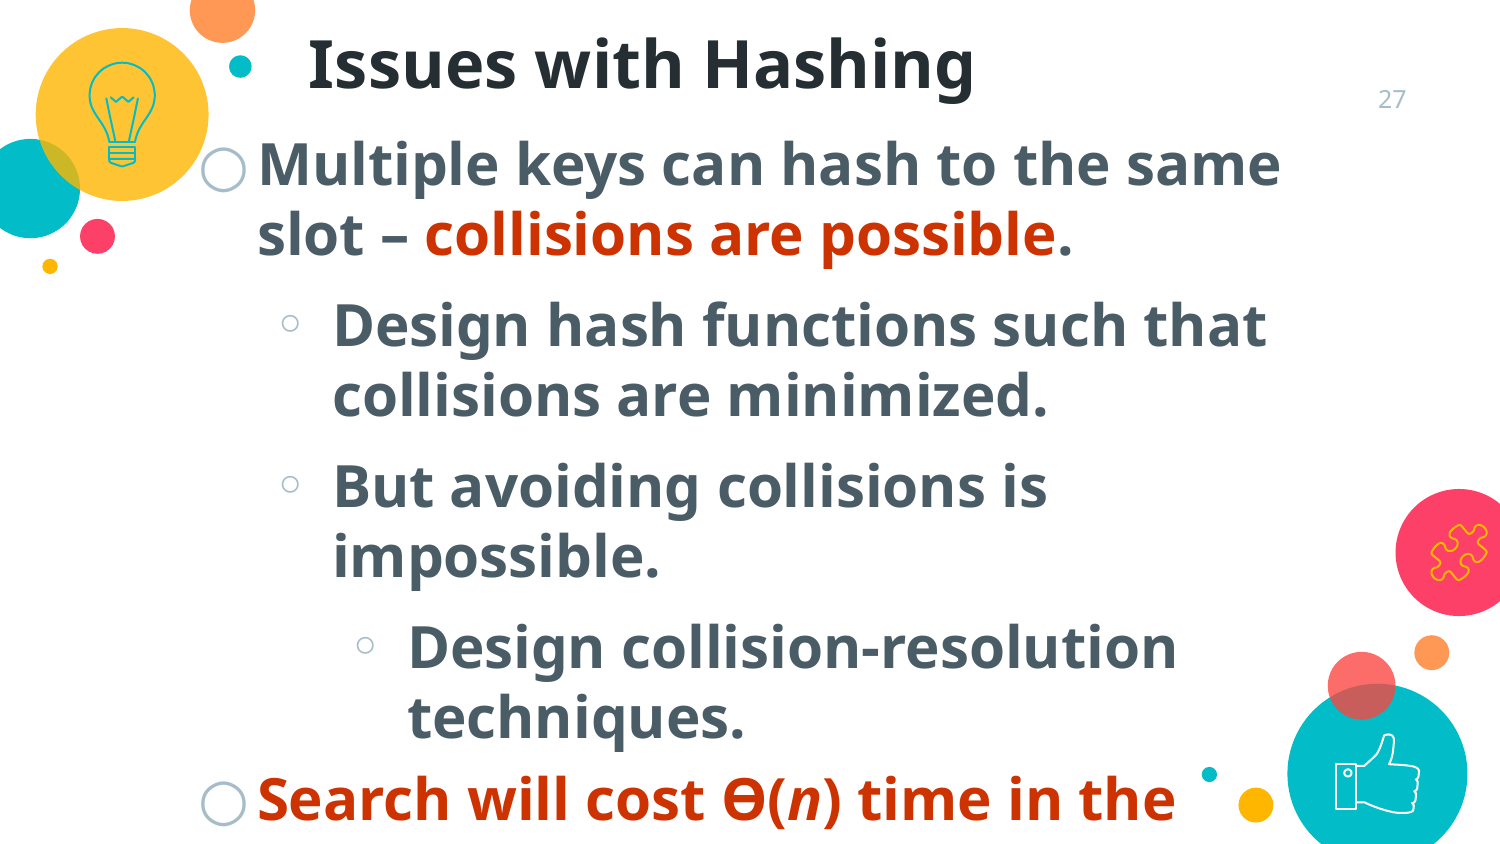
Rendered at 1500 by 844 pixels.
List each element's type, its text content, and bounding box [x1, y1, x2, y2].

slide_number 27 [1331, 68, 1422, 134]
list Multiple keys can hash to the same slot – collisions are possible. Design hash functions such that collisions are minimized. But avoiding collisions is impossible. Design collision-resolution techniques. Search will cost Ө(n) time in the worst case. However, all operations can be made to have an expected complexity of Ө(1). [167, 112, 1371, 808]
title Issues with Hashing [293, 24, 1196, 101]
